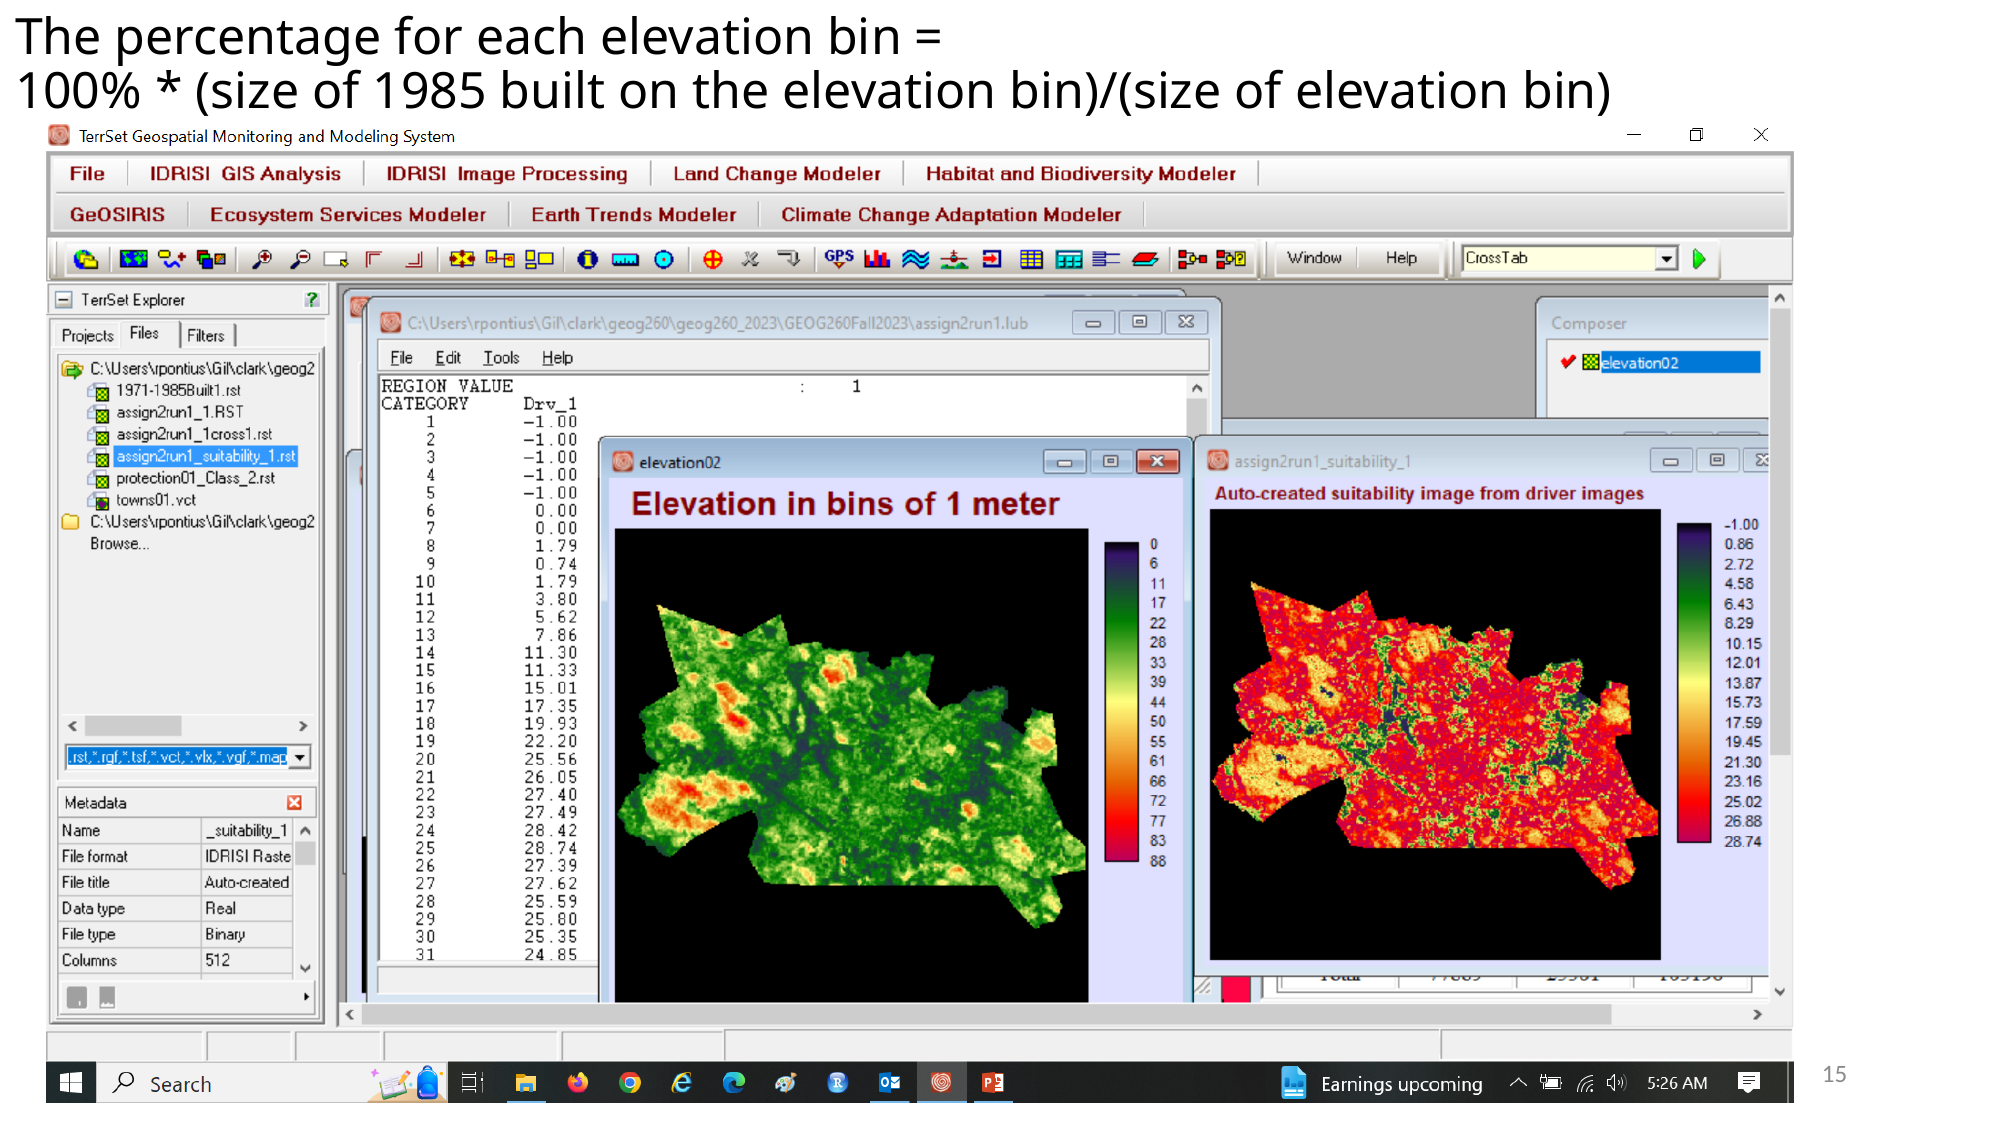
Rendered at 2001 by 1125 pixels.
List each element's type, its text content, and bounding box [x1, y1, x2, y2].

slide_number 15 [1794, 1042, 1863, 1103]
title The percentage for each elevation bin = 100% * (size of 1985 built on the elevation bin)/(size of elevation bin) [0, 35, 2000, 96]
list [45, 119, 1794, 1103]
